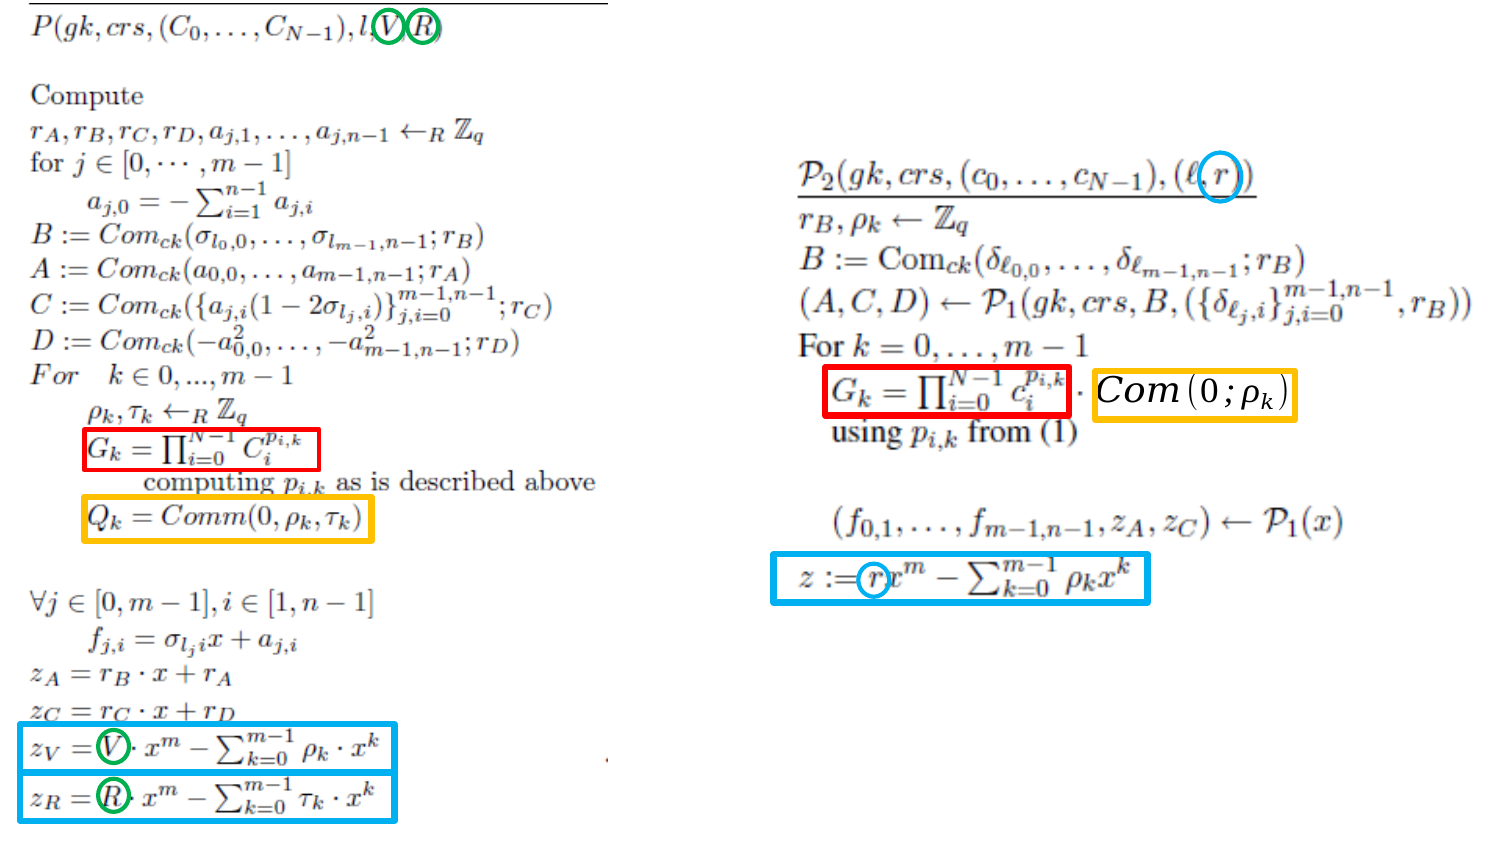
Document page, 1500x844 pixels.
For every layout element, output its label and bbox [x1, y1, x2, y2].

picture [778, 558, 1143, 598]
picture [19, 2, 608, 844]
picture [24, 777, 390, 817]
picture [773, 146, 1481, 608]
picture [861, 567, 886, 594]
picture [24, 728, 390, 768]
